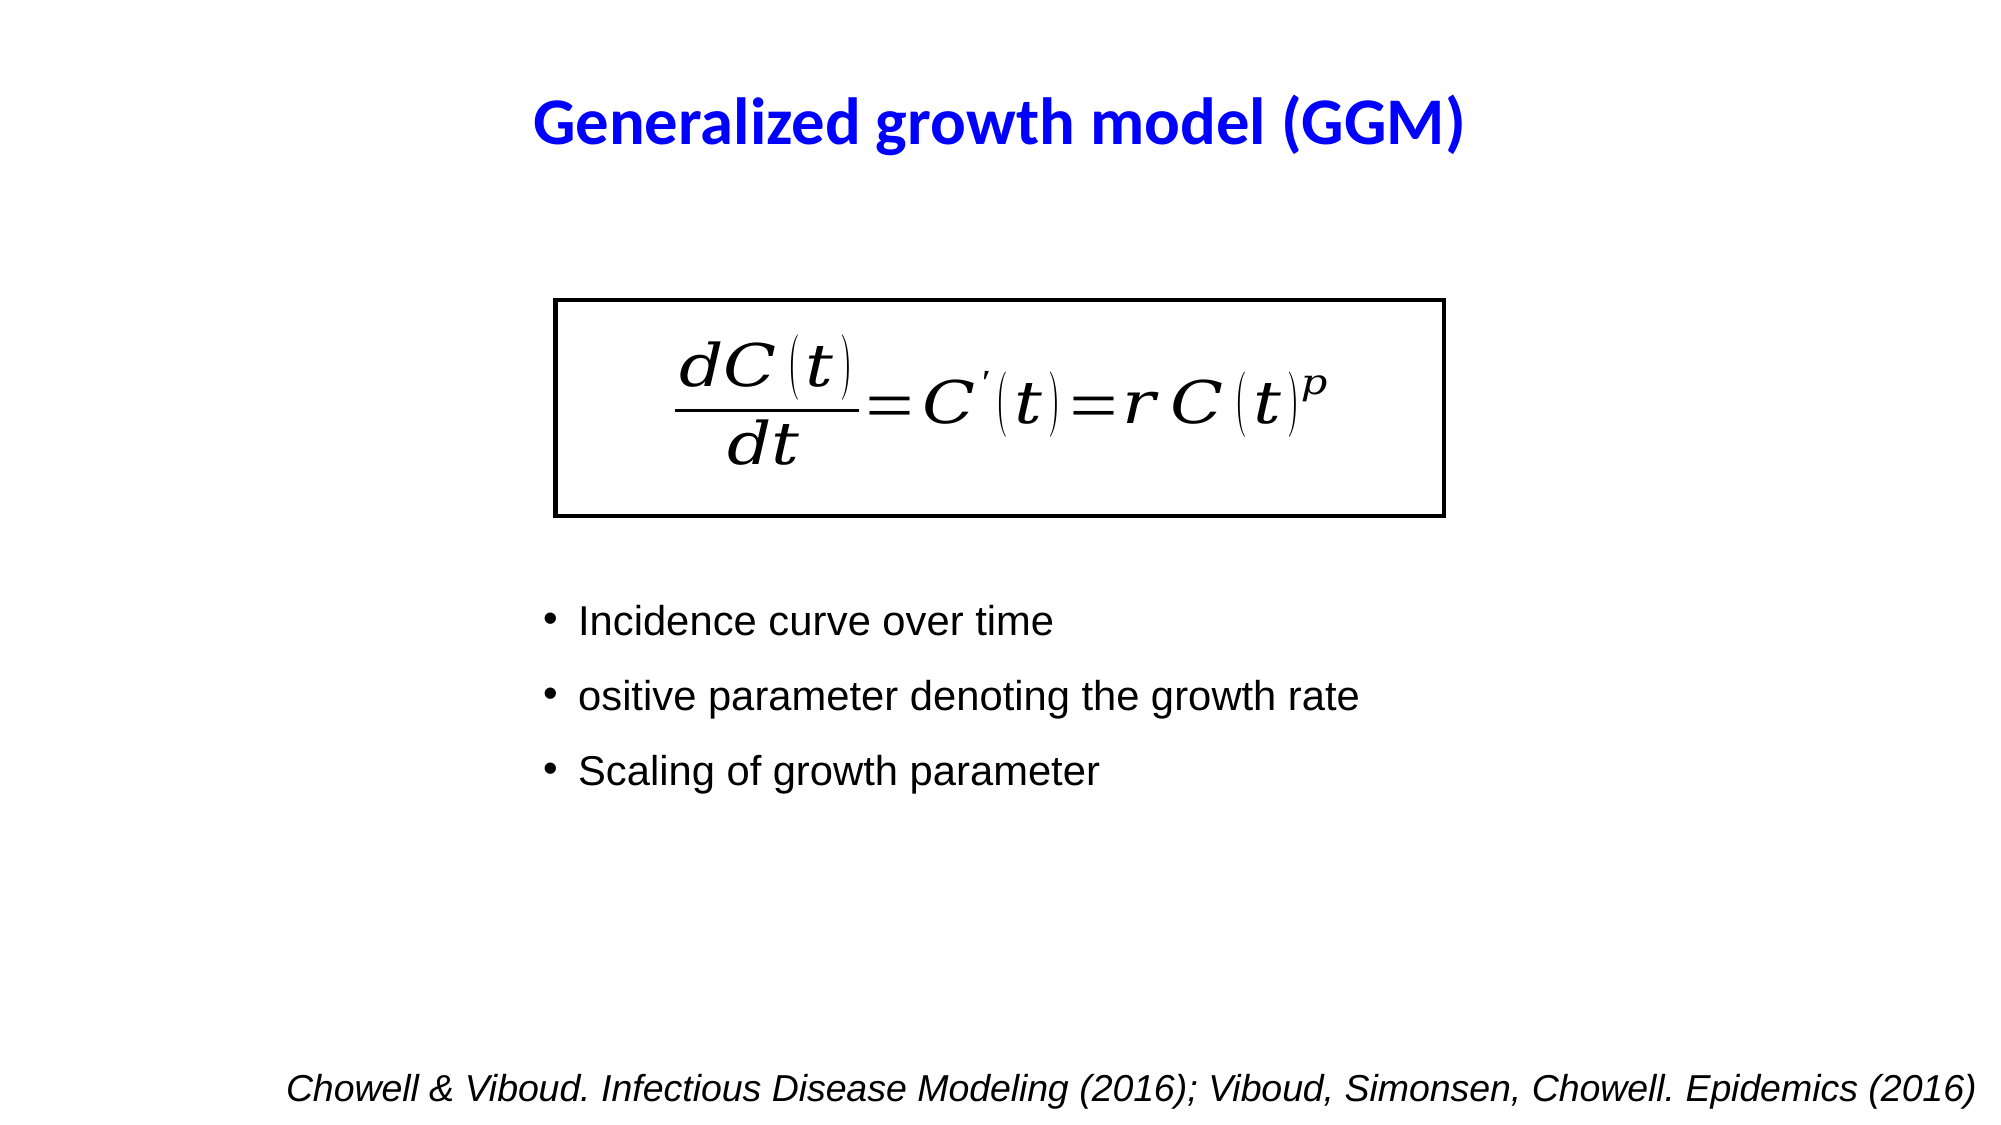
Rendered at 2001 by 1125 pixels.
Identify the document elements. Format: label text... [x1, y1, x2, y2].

text_box [555, 299, 1445, 517]
text_box Chowell & Viboud. Infectious Disease Modeling (2016); Viboud, Simonsen, Chowell. Epidemics (2016) [271, 1056, 2000, 1117]
text_box Generalized growth model (GGM) [148, 70, 1851, 166]
